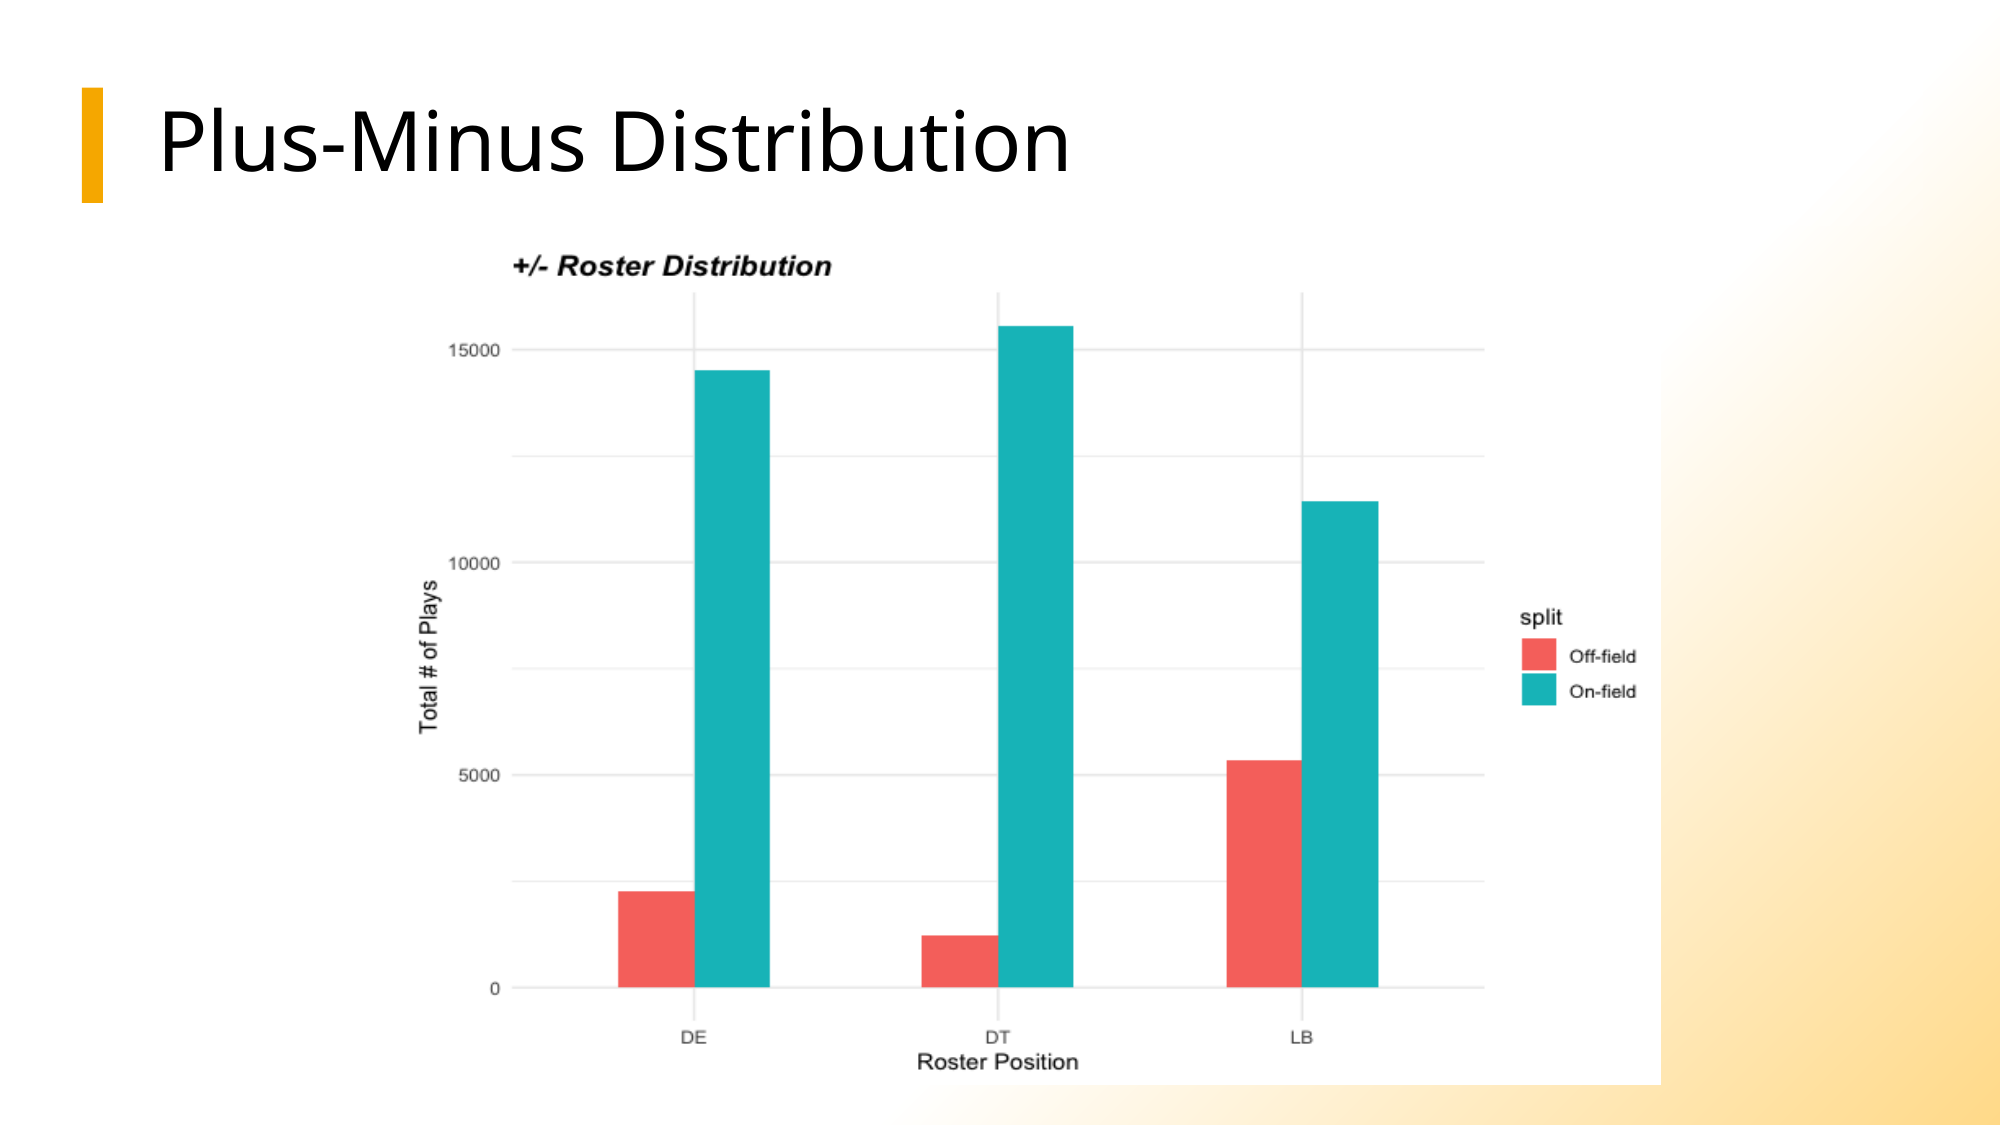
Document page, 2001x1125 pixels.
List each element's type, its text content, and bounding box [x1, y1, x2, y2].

picture [408, 244, 1661, 1085]
title Plus-Minus Distribution [142, 67, 1885, 222]
